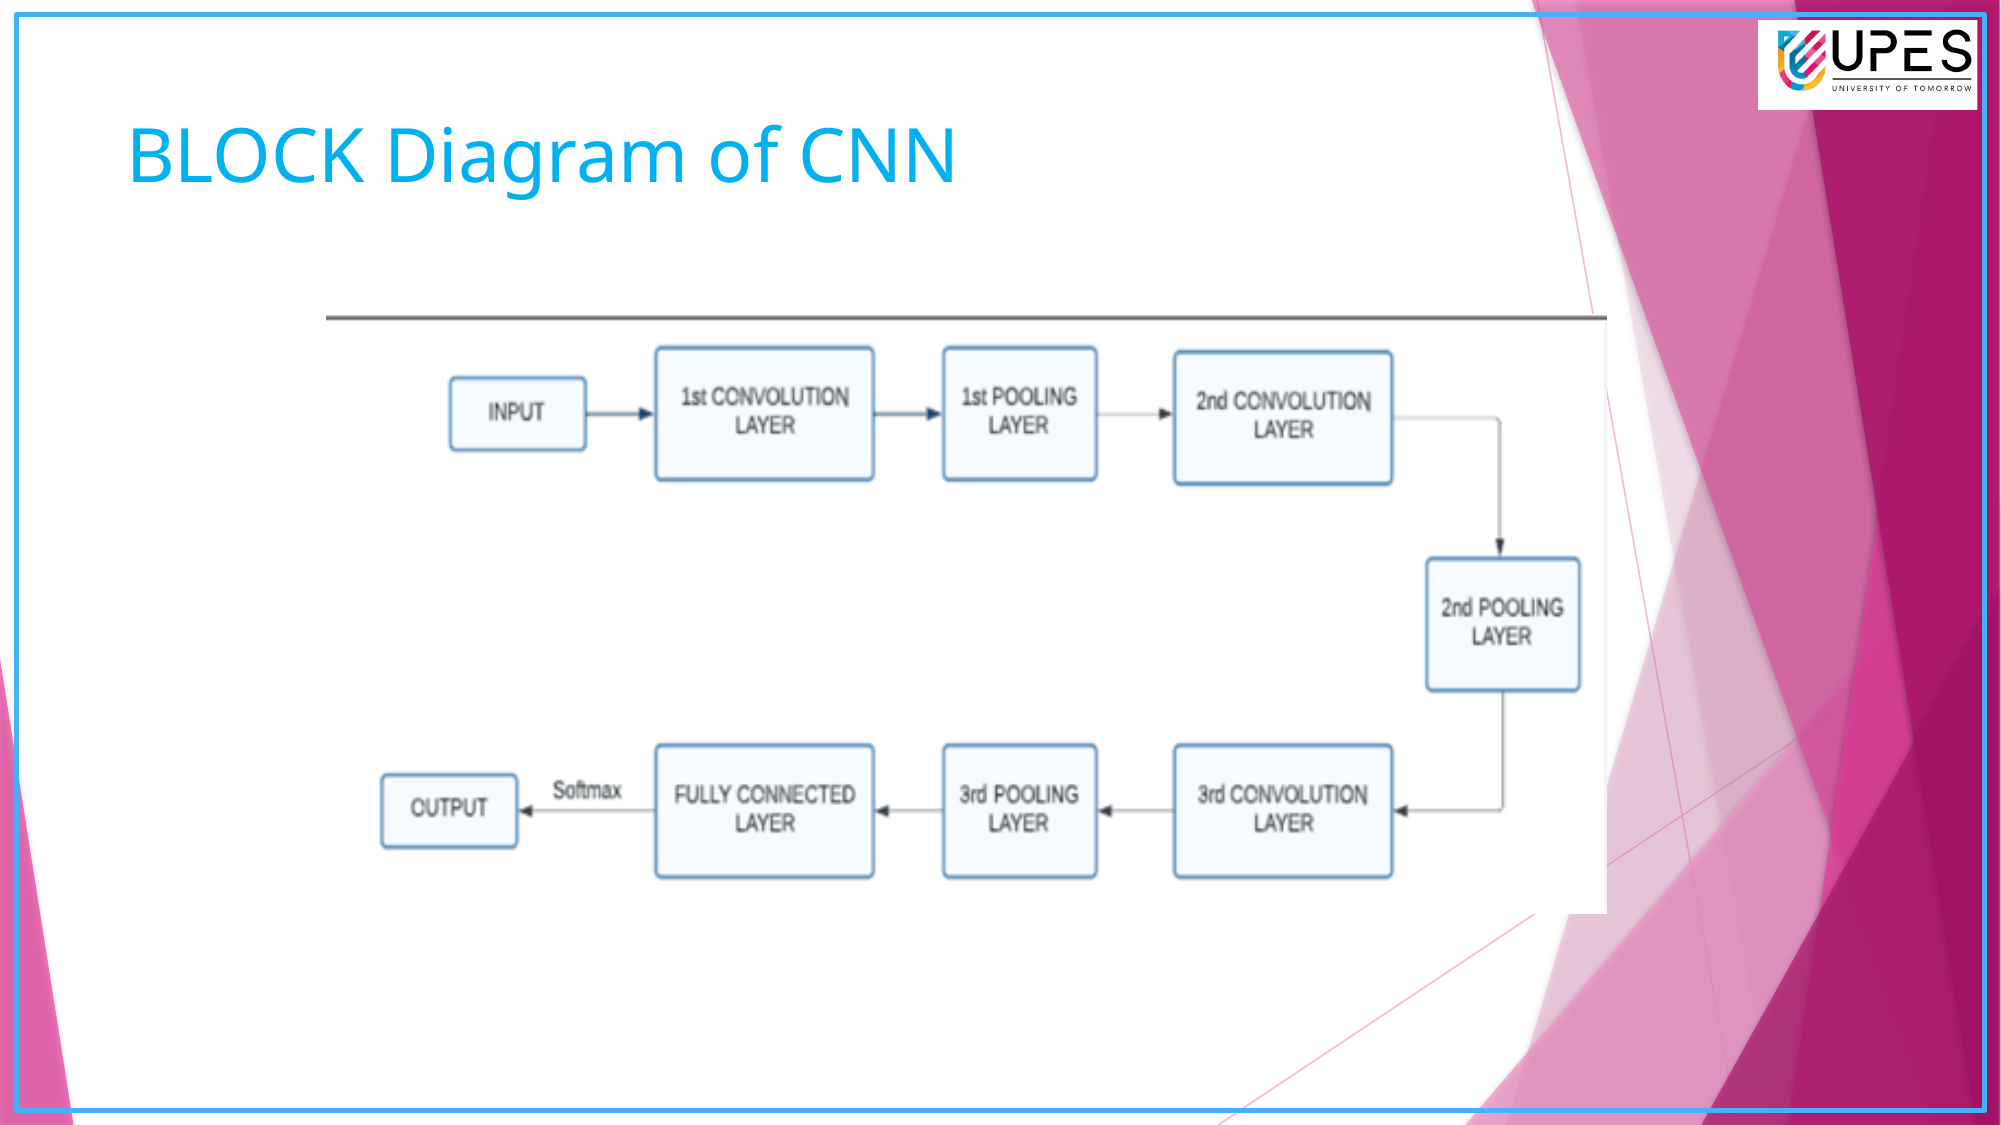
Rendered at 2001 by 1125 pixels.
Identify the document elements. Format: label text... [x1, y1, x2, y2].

picture [1758, 20, 1978, 110]
picture [326, 313, 1607, 915]
title BLOCK Diagram of CNN [111, 99, 1149, 211]
